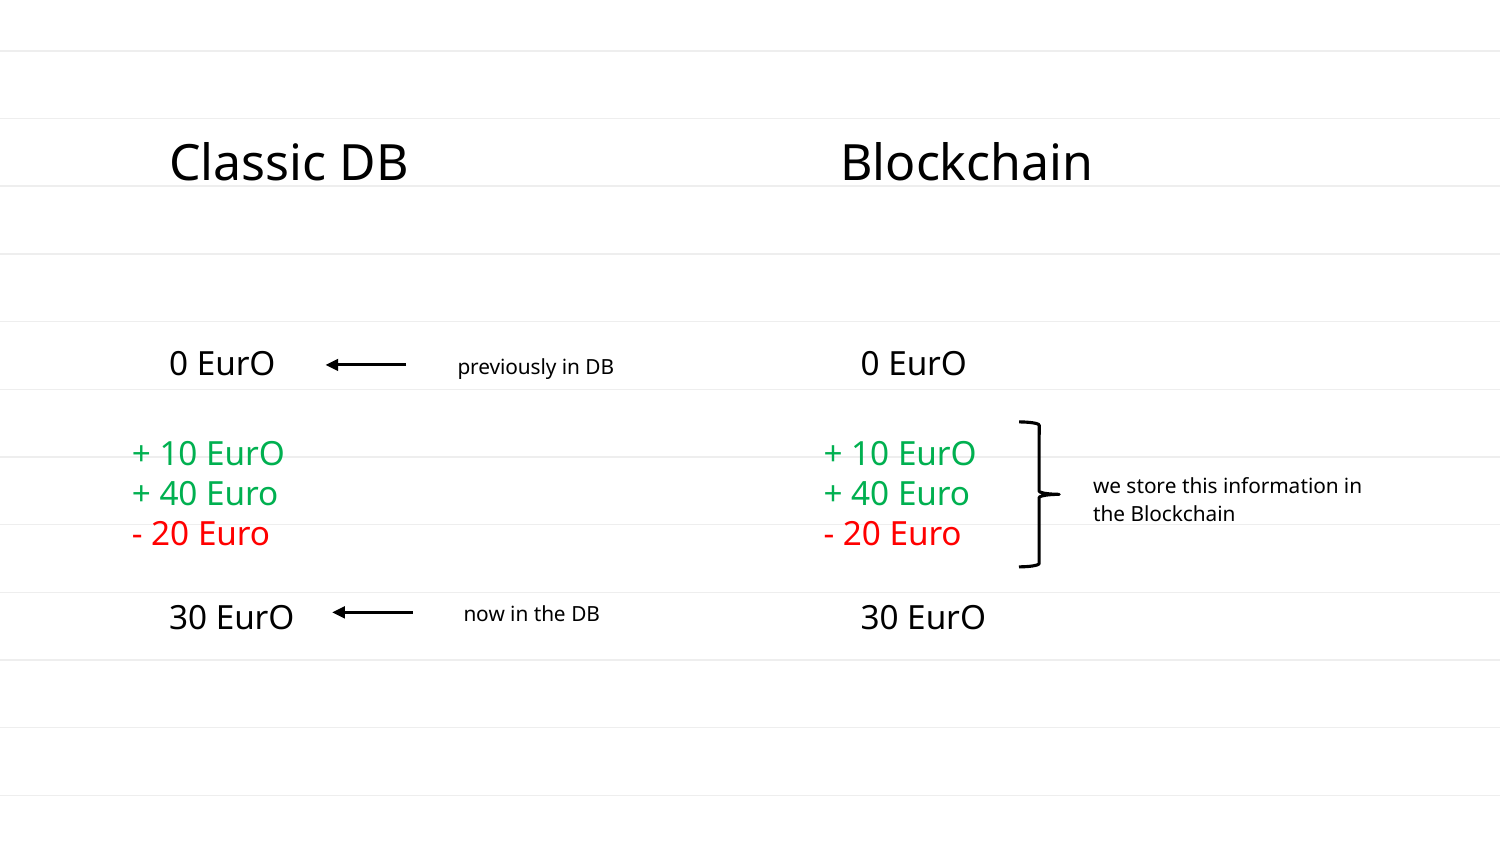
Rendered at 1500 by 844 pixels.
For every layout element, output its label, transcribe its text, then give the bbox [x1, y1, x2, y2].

text_box 30 EurO [154, 530, 633, 651]
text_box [1018, 421, 1401, 568]
title Classic DB [154, 84, 633, 205]
text_box Blockchain [825, 84, 1304, 205]
text_box 0 EurO [845, 276, 1324, 398]
text_box + 10 EurO + 40 Euro - 20 Euro [808, 446, 1013, 567]
text_box + 10 EurO + 40 Euro - 20 Euro [116, 446, 596, 567]
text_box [325, 334, 659, 417]
text_box 30 EurO [845, 530, 1324, 651]
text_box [332, 581, 655, 665]
text_box 0 EurO [154, 276, 633, 398]
